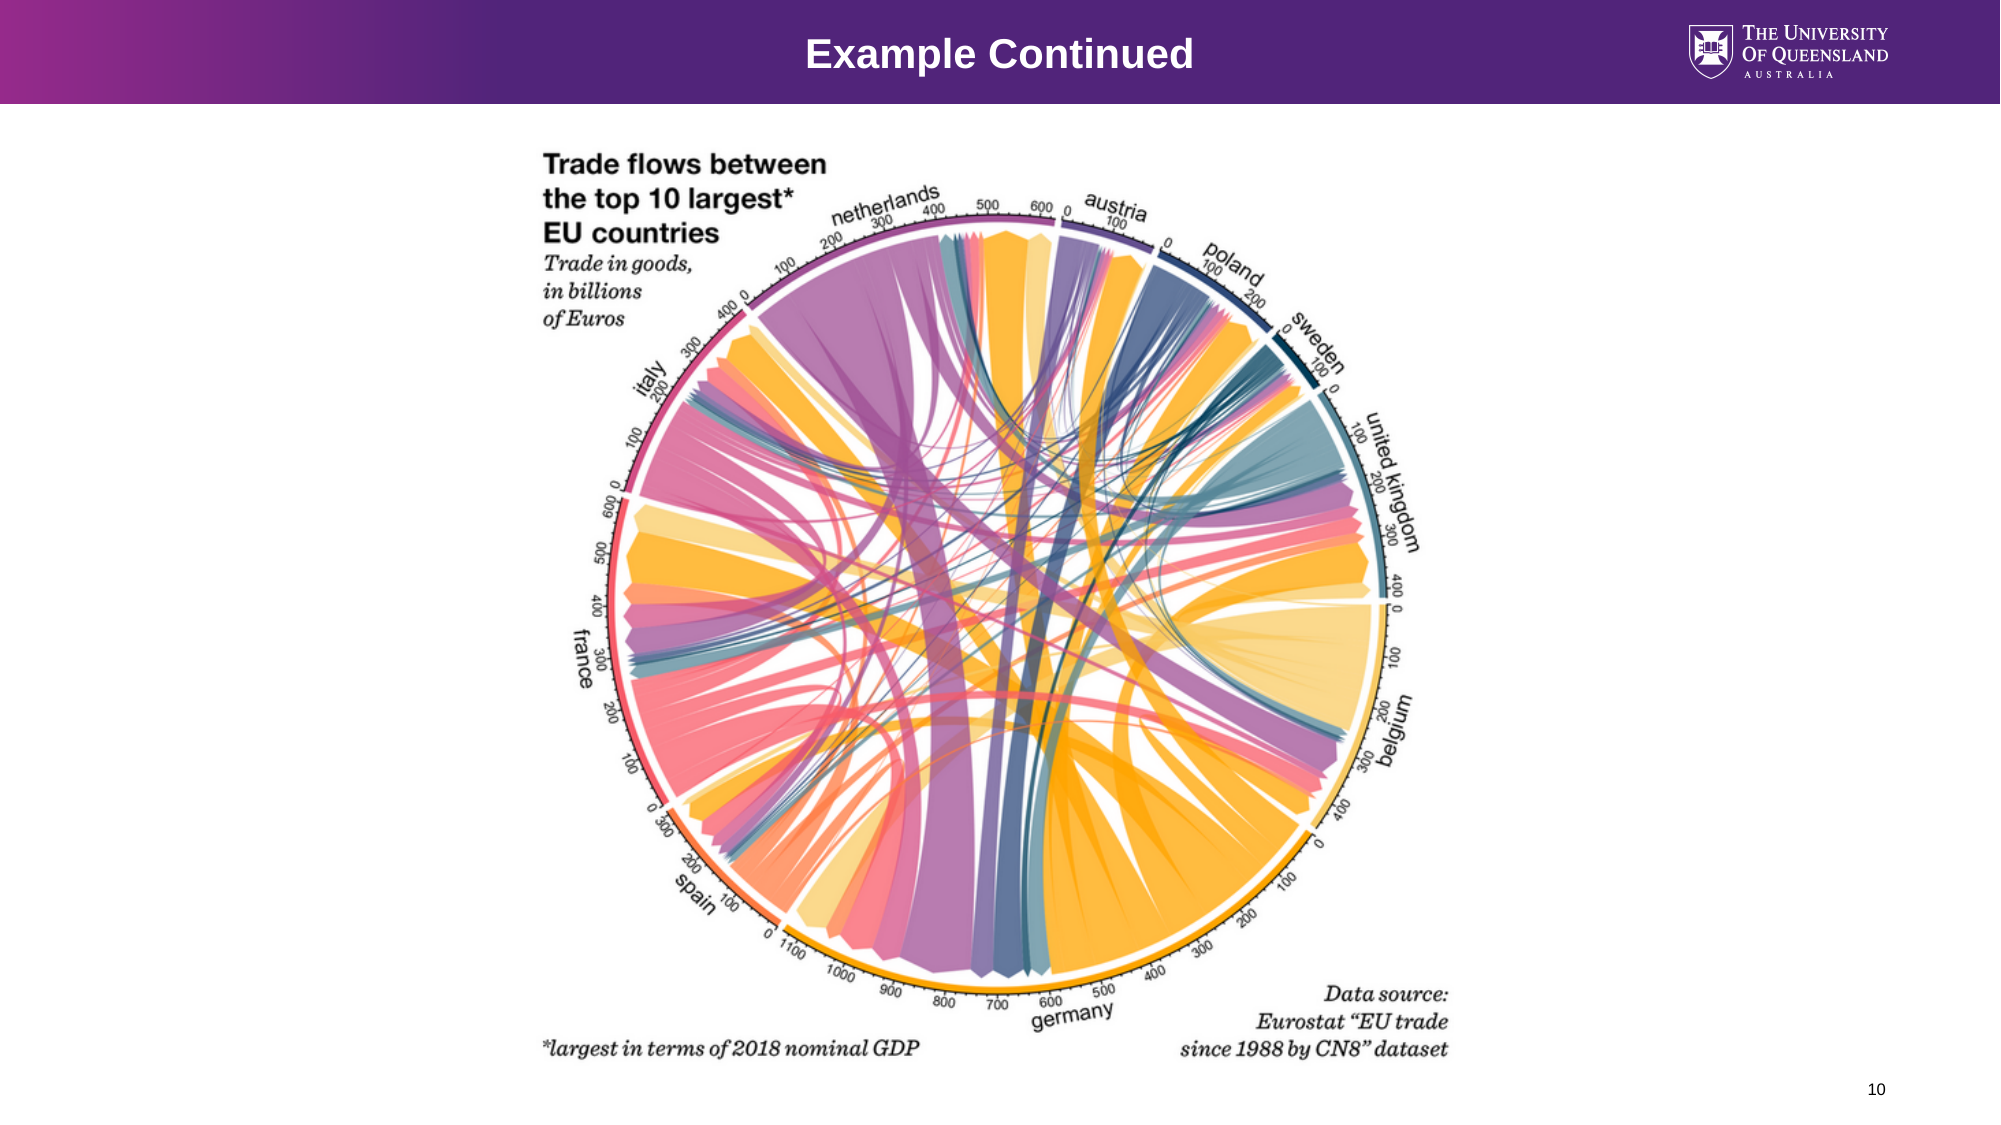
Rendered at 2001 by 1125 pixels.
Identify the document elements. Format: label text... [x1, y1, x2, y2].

picture [531, 137, 1469, 1082]
slide_number 10 [1838, 1069, 1886, 1109]
picture [1689, 25, 1888, 79]
text_box Example Continued [790, 19, 1210, 84]
